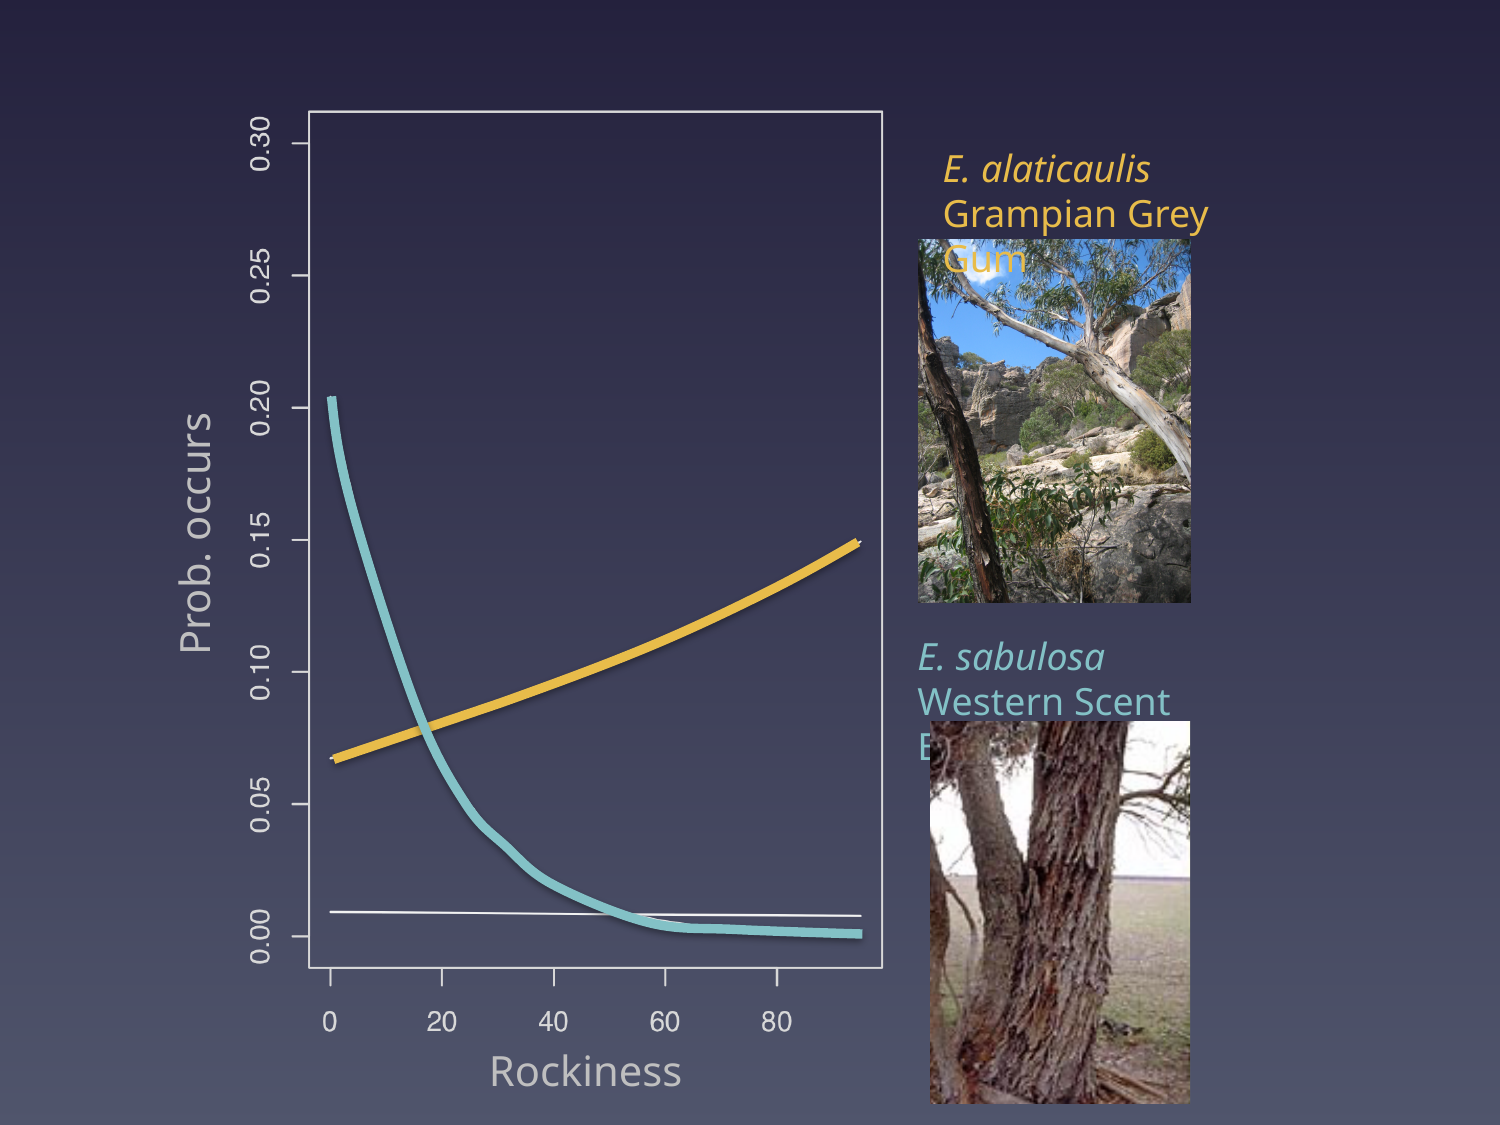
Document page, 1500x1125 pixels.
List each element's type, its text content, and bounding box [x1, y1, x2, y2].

text_box [0, 0, 1258, 124]
text_box Prob. occurs [160, 165, 218, 903]
text_box E. alaticaulis Grampian Grey Gum [927, 137, 1300, 288]
text_box E. sabulosa Western Scent Bark [924, 625, 1275, 776]
text_box Rockiness [268, 1070, 903, 1103]
picture [929, 721, 1191, 1104]
picture [223, 72, 1191, 1062]
